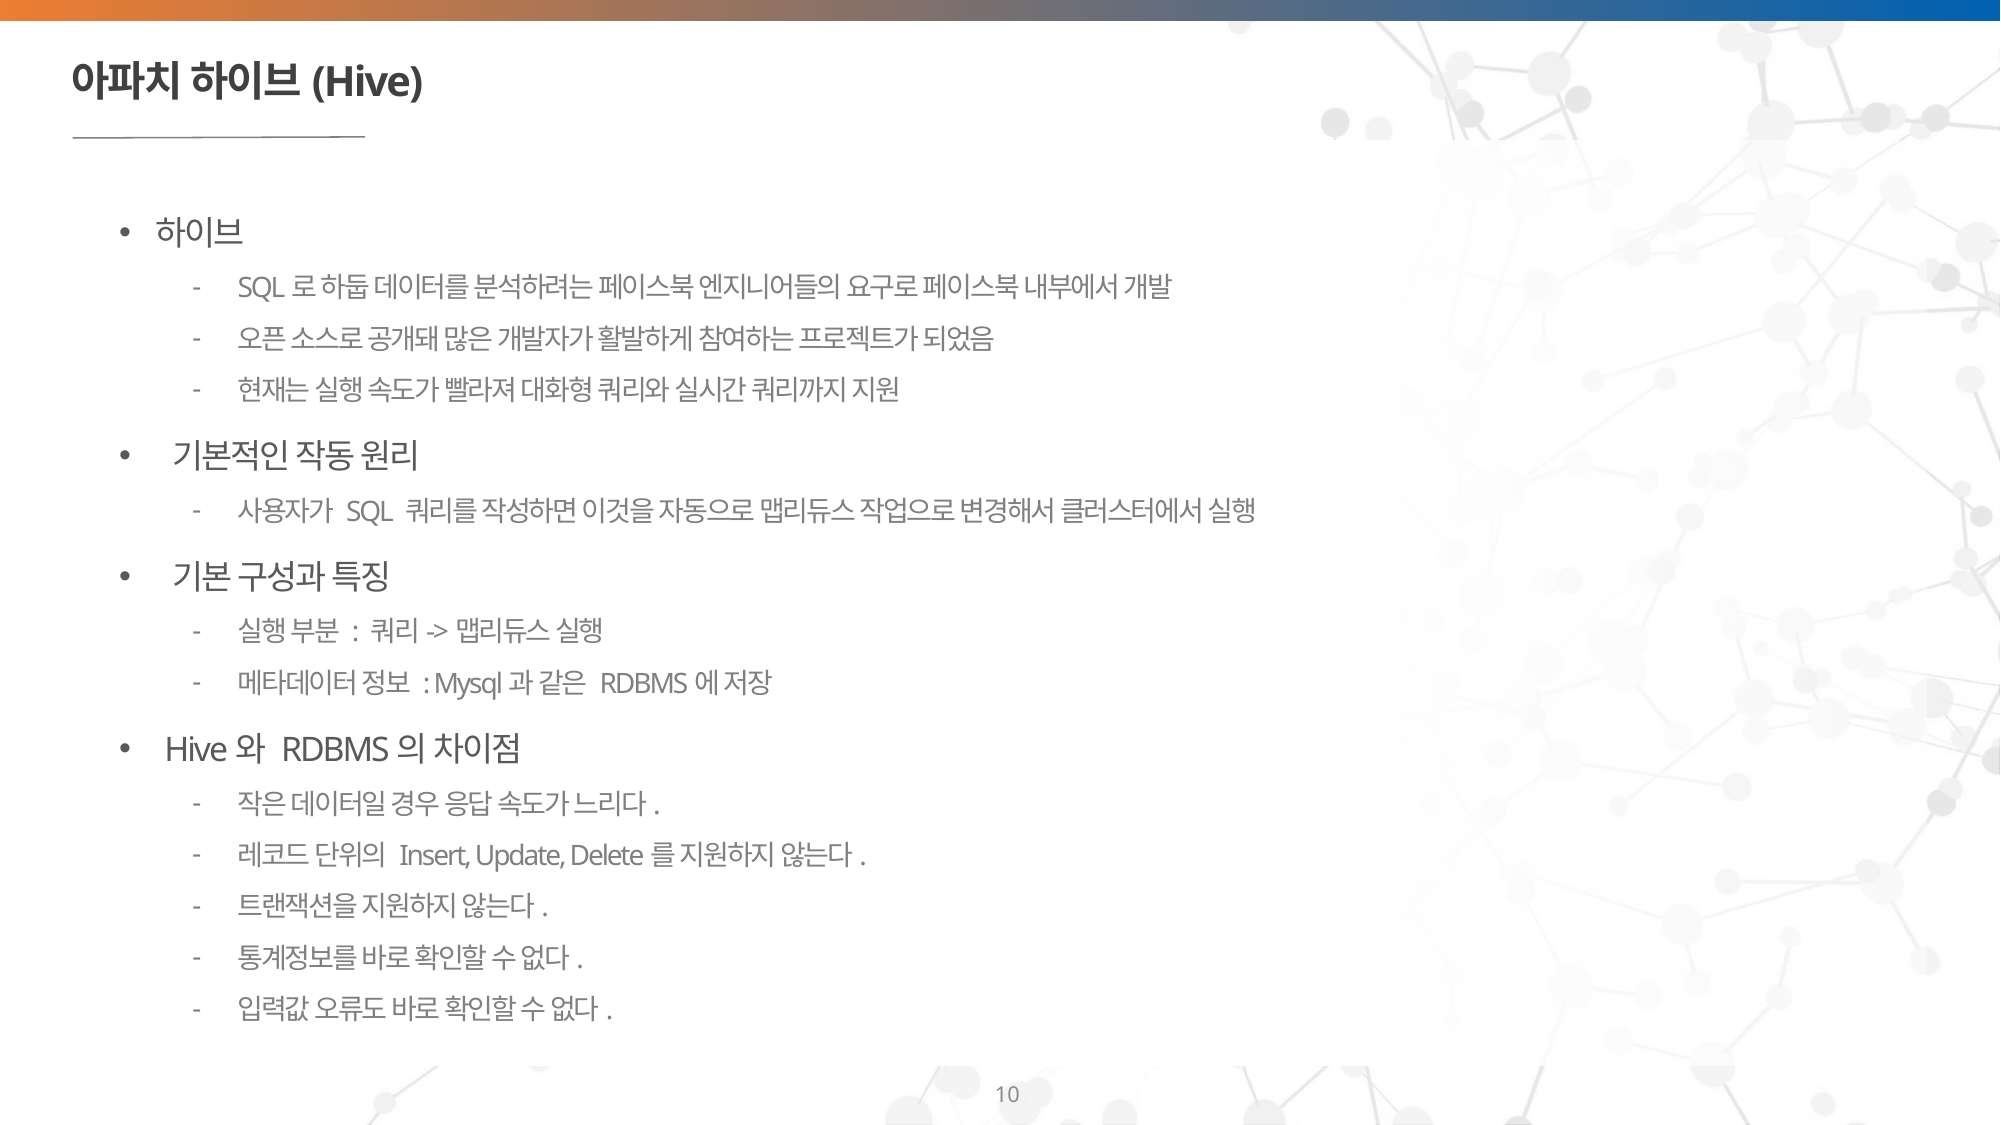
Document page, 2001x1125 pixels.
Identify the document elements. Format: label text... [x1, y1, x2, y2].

title 아파치 하이브(Hive) [56, 49, 1162, 117]
slide_number 10 [782, 1065, 1233, 1125]
list 하이브 SQL로 하둡 데이터를 분석하려는 페이스북 엔지니어들의 요구로 페이스북 내부에서 개발 오픈 소스로 공개돼 많은 개발자가 활발하게 참여하는 프로젝트가 되었음 현재는 실행 속도가 빨라져 대화형 쿼리와 실시간 쿼리까지 지원 기본적인 작동 원리 사용자가 SQL 쿼리를 작성하면 이것을 자동으로 맵리듀스 작업으로 변경해서 클러스터에서 실행 기본 구성과 특징 실행 부분 : 쿼리->맵리듀스 실행 메타데이터 정보 : Mysql과 같은 RDBMS에 저장 Hive와 RDBMS의 차이점 작은 데이터일 경우 응답 속도가 느리다. 레코드 단위의 Insert, Update, Delete를 지원하지 않는다. 트랜잭션을 지원하지 않는다. 통계정보를 바로 확인할 수 없다. 입력값 오류도 바로 확인할 수 없다. [104, 193, 1911, 1035]
